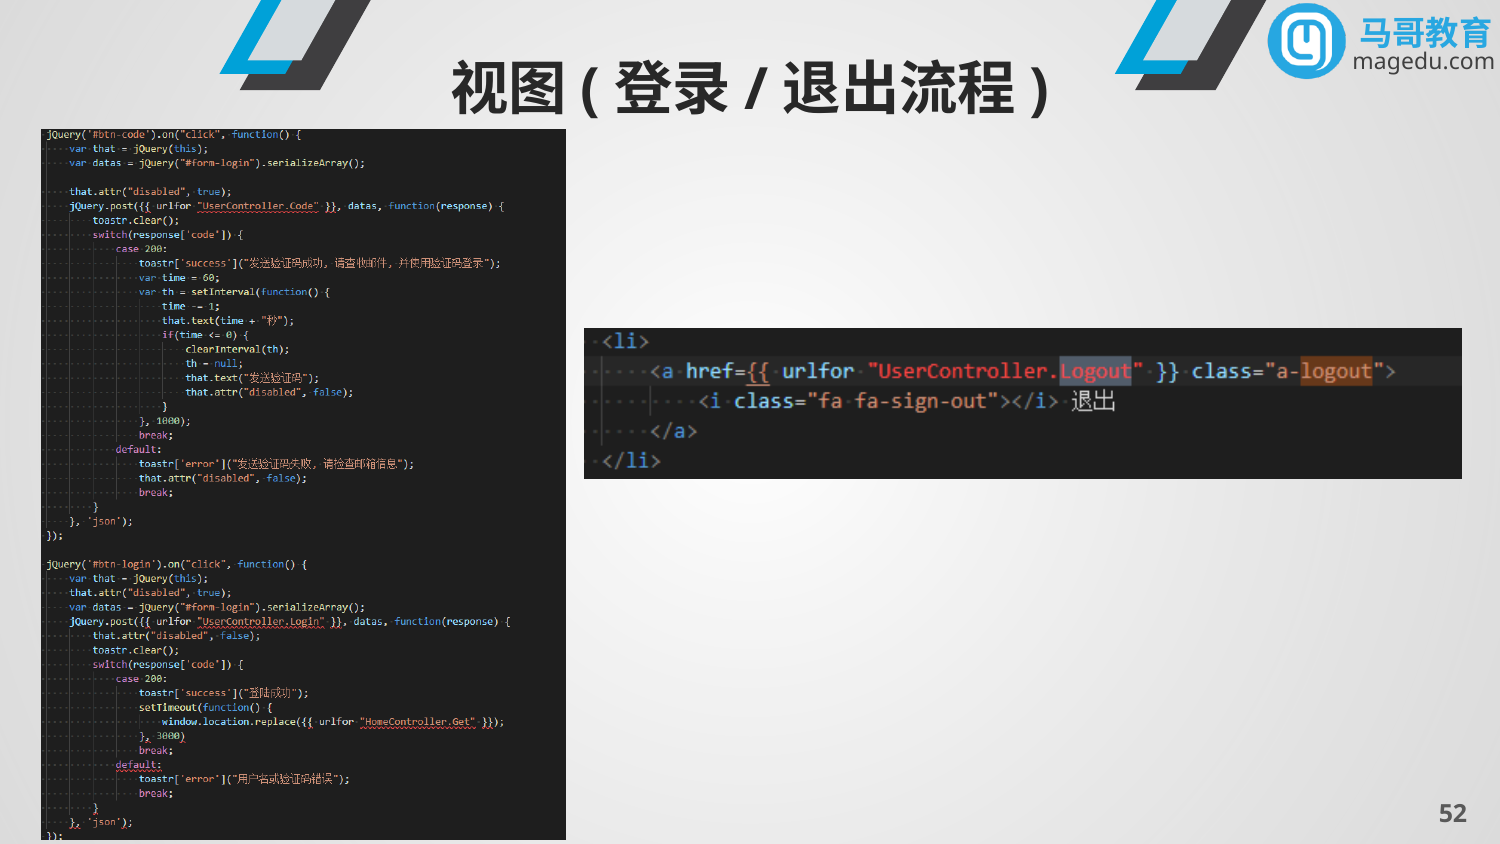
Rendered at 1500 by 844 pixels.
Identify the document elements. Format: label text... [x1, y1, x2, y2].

picture [41, 129, 566, 840]
picture [1265, 0, 1348, 82]
text_box 视图(登录/退出流程) [435, 43, 1065, 129]
picture [584, 328, 1462, 479]
